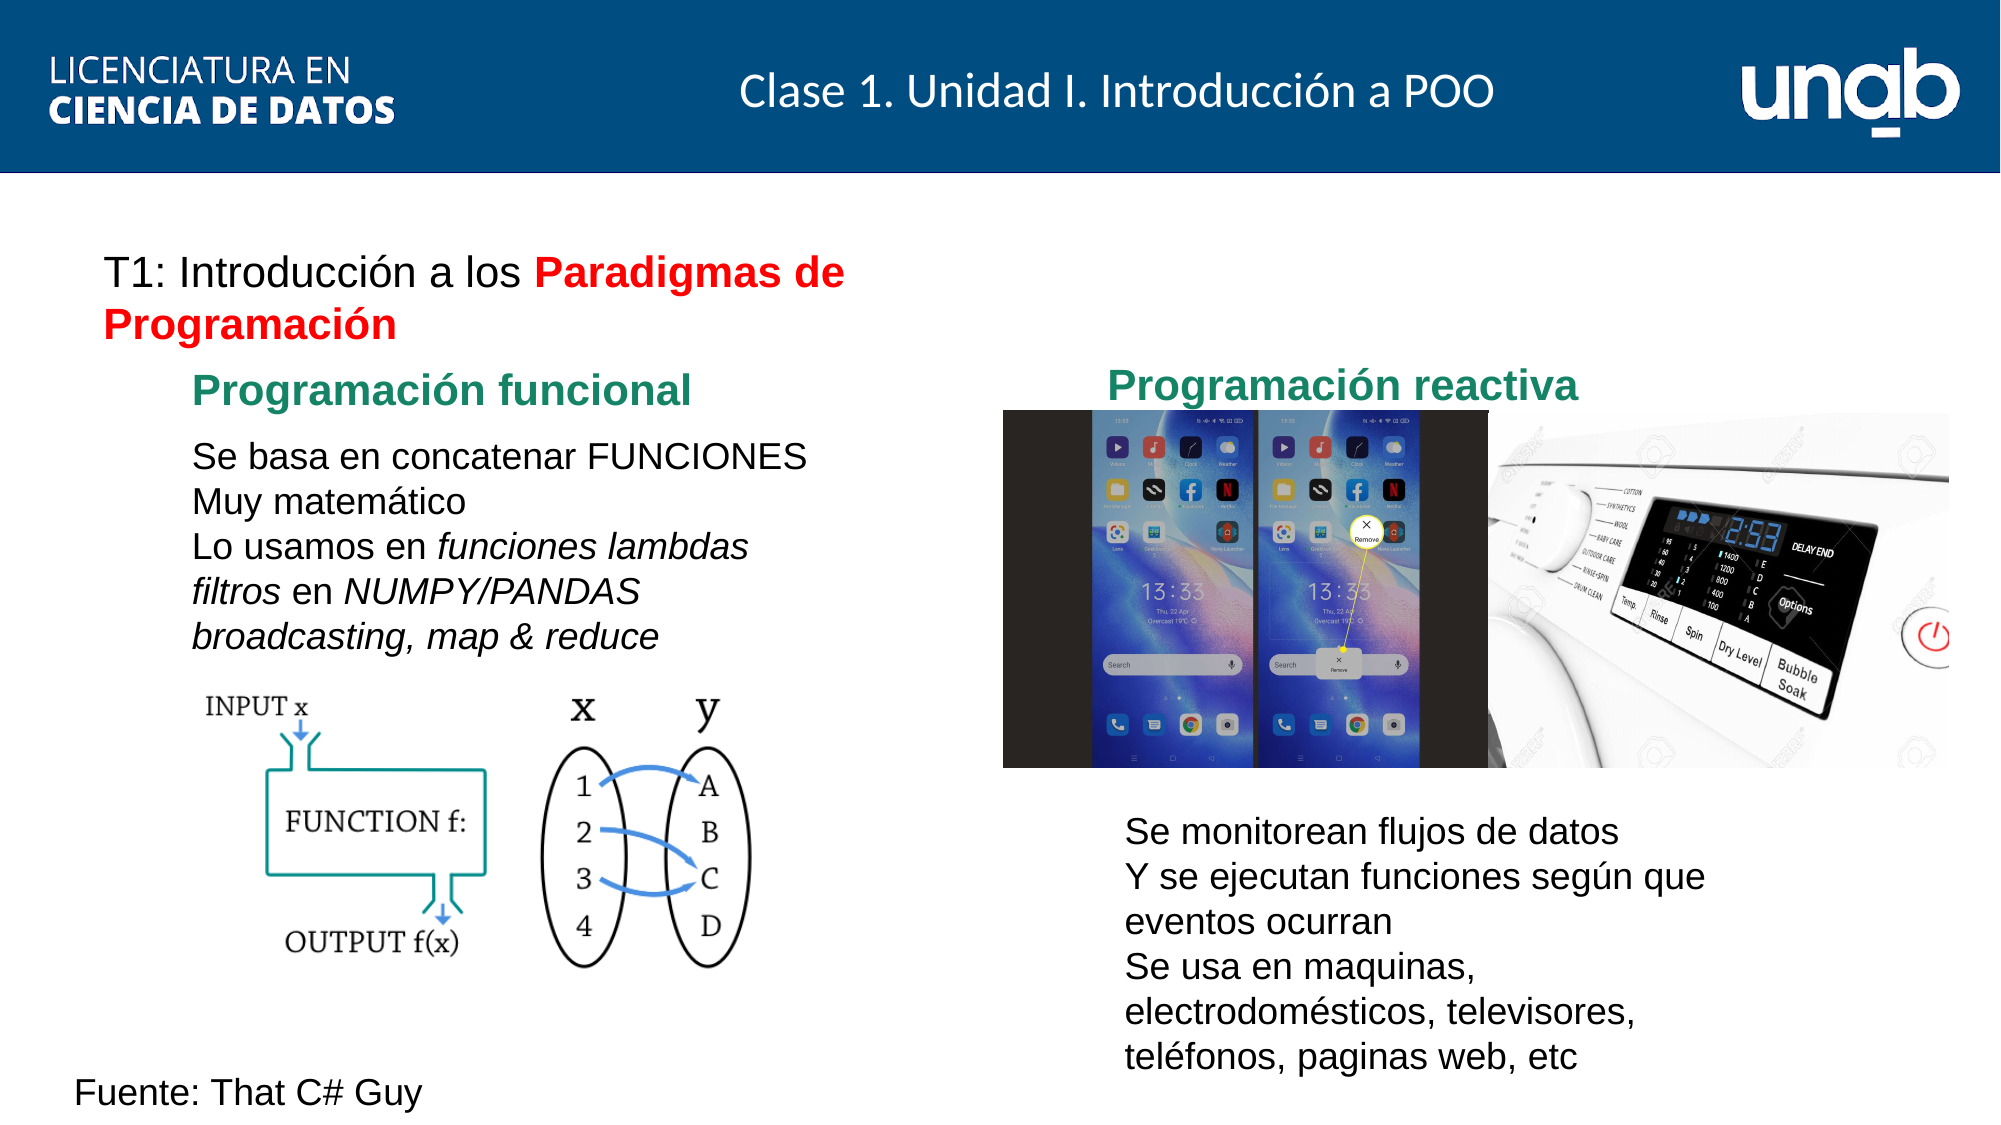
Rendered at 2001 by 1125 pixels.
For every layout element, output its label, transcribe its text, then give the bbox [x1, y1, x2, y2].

text_box Se monitorean flujos de datos Y se ejecutan funciones según que eventos ocurran Se usa en maquinas, electrodomésticos, televisores, teléfonos, paginas web, etc [1109, 799, 1789, 1067]
text_box Clase 1. Unidad I. Introducción a POO [504, 42, 1730, 133]
text_box Fuente: That C# Guy [58, 1060, 502, 1117]
text_box Se basa en concatenar FUNCIONES Muy matemático Lo usamos en funciones lambdas filtros en NUMPY/PANDAS broadcasting, map & reduce [177, 424, 827, 650]
text_box Programación funcional [177, 354, 778, 418]
text_box Programación reactiva [1092, 349, 1623, 411]
picture [0, 0, 2001, 1125]
text_box T1: Introducción a los Paradigmas de Programación [88, 236, 1167, 300]
